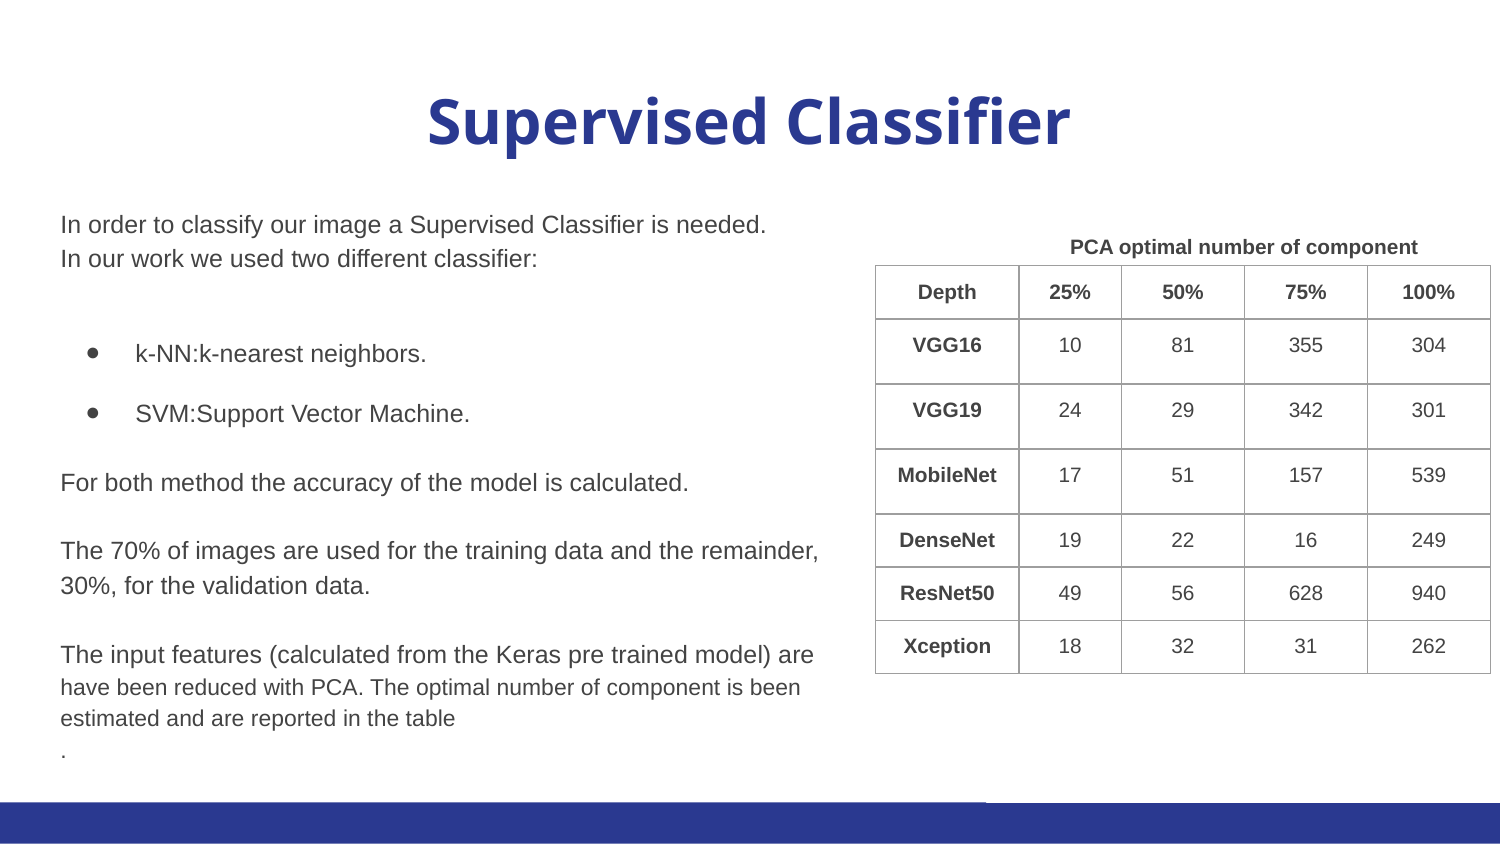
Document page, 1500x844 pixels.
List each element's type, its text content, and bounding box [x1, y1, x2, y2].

table_cell 304 [1368, 320, 1490, 383]
table_header 50% [1122, 266, 1244, 318]
table_cell MobileNet [876, 450, 1018, 513]
table_cell VGG19 [876, 385, 1018, 448]
table_cell 29 [1122, 385, 1244, 448]
table_cell 51 [1122, 450, 1244, 513]
table_cell 32 [1122, 621, 1244, 673]
table_cell 49 [1020, 568, 1121, 620]
table_cell 539 [1368, 450, 1490, 513]
table_cell 940 [1368, 568, 1490, 620]
table_cell 81 [1122, 320, 1244, 383]
table_cell 301 [1368, 385, 1490, 448]
table_header 75% [1245, 266, 1367, 318]
table_cell ResNet50 [876, 568, 1018, 620]
title Supervised Classifier [51, 67, 1449, 167]
table_cell 22 [1122, 515, 1244, 566]
text_box [986, 620, 1500, 803]
table_header 100% [1368, 266, 1490, 318]
table_cell VGG16 [876, 320, 1018, 383]
table_cell 17 [1020, 450, 1121, 513]
table_cell 56 [1122, 568, 1244, 620]
table_cell 249 [1368, 515, 1490, 566]
table_cell 19 [1020, 515, 1121, 566]
table_cell 355 [1245, 320, 1367, 383]
table_cell 628 [1245, 568, 1367, 620]
table_header Depth [876, 266, 1018, 318]
table_cell Xception [876, 621, 1018, 673]
text_box PCA optimal number of component [974, 218, 1500, 256]
table_cell 157 [1245, 450, 1367, 513]
table_cell 10 [1020, 320, 1121, 383]
table_cell 16 [1245, 515, 1367, 566]
table_cell DenseNet [876, 515, 1018, 566]
table_header 25% [1020, 266, 1121, 318]
table_cell 18 [1020, 621, 1121, 673]
list In order to classify our image a Supervised Classifier is needed. In our work we used two different classifier: k-NN:k-nearest neighbors. SVM:Support Vector Machine. For both method the accuracy of the model is calculated. The 70% of images are used for the training data and the remainder, 30%, for the validation data. The input features (calculated from the Keras pre trained model) are have been reduced with PCA. The optimal number of component is been estimated and are reported in the table . [45, 189, 876, 758]
table_cell 31 [1245, 621, 1367, 673]
table_cell 24 [1020, 385, 1121, 448]
table_cell 342 [1245, 385, 1367, 448]
table_cell 262 [1368, 621, 1490, 673]
